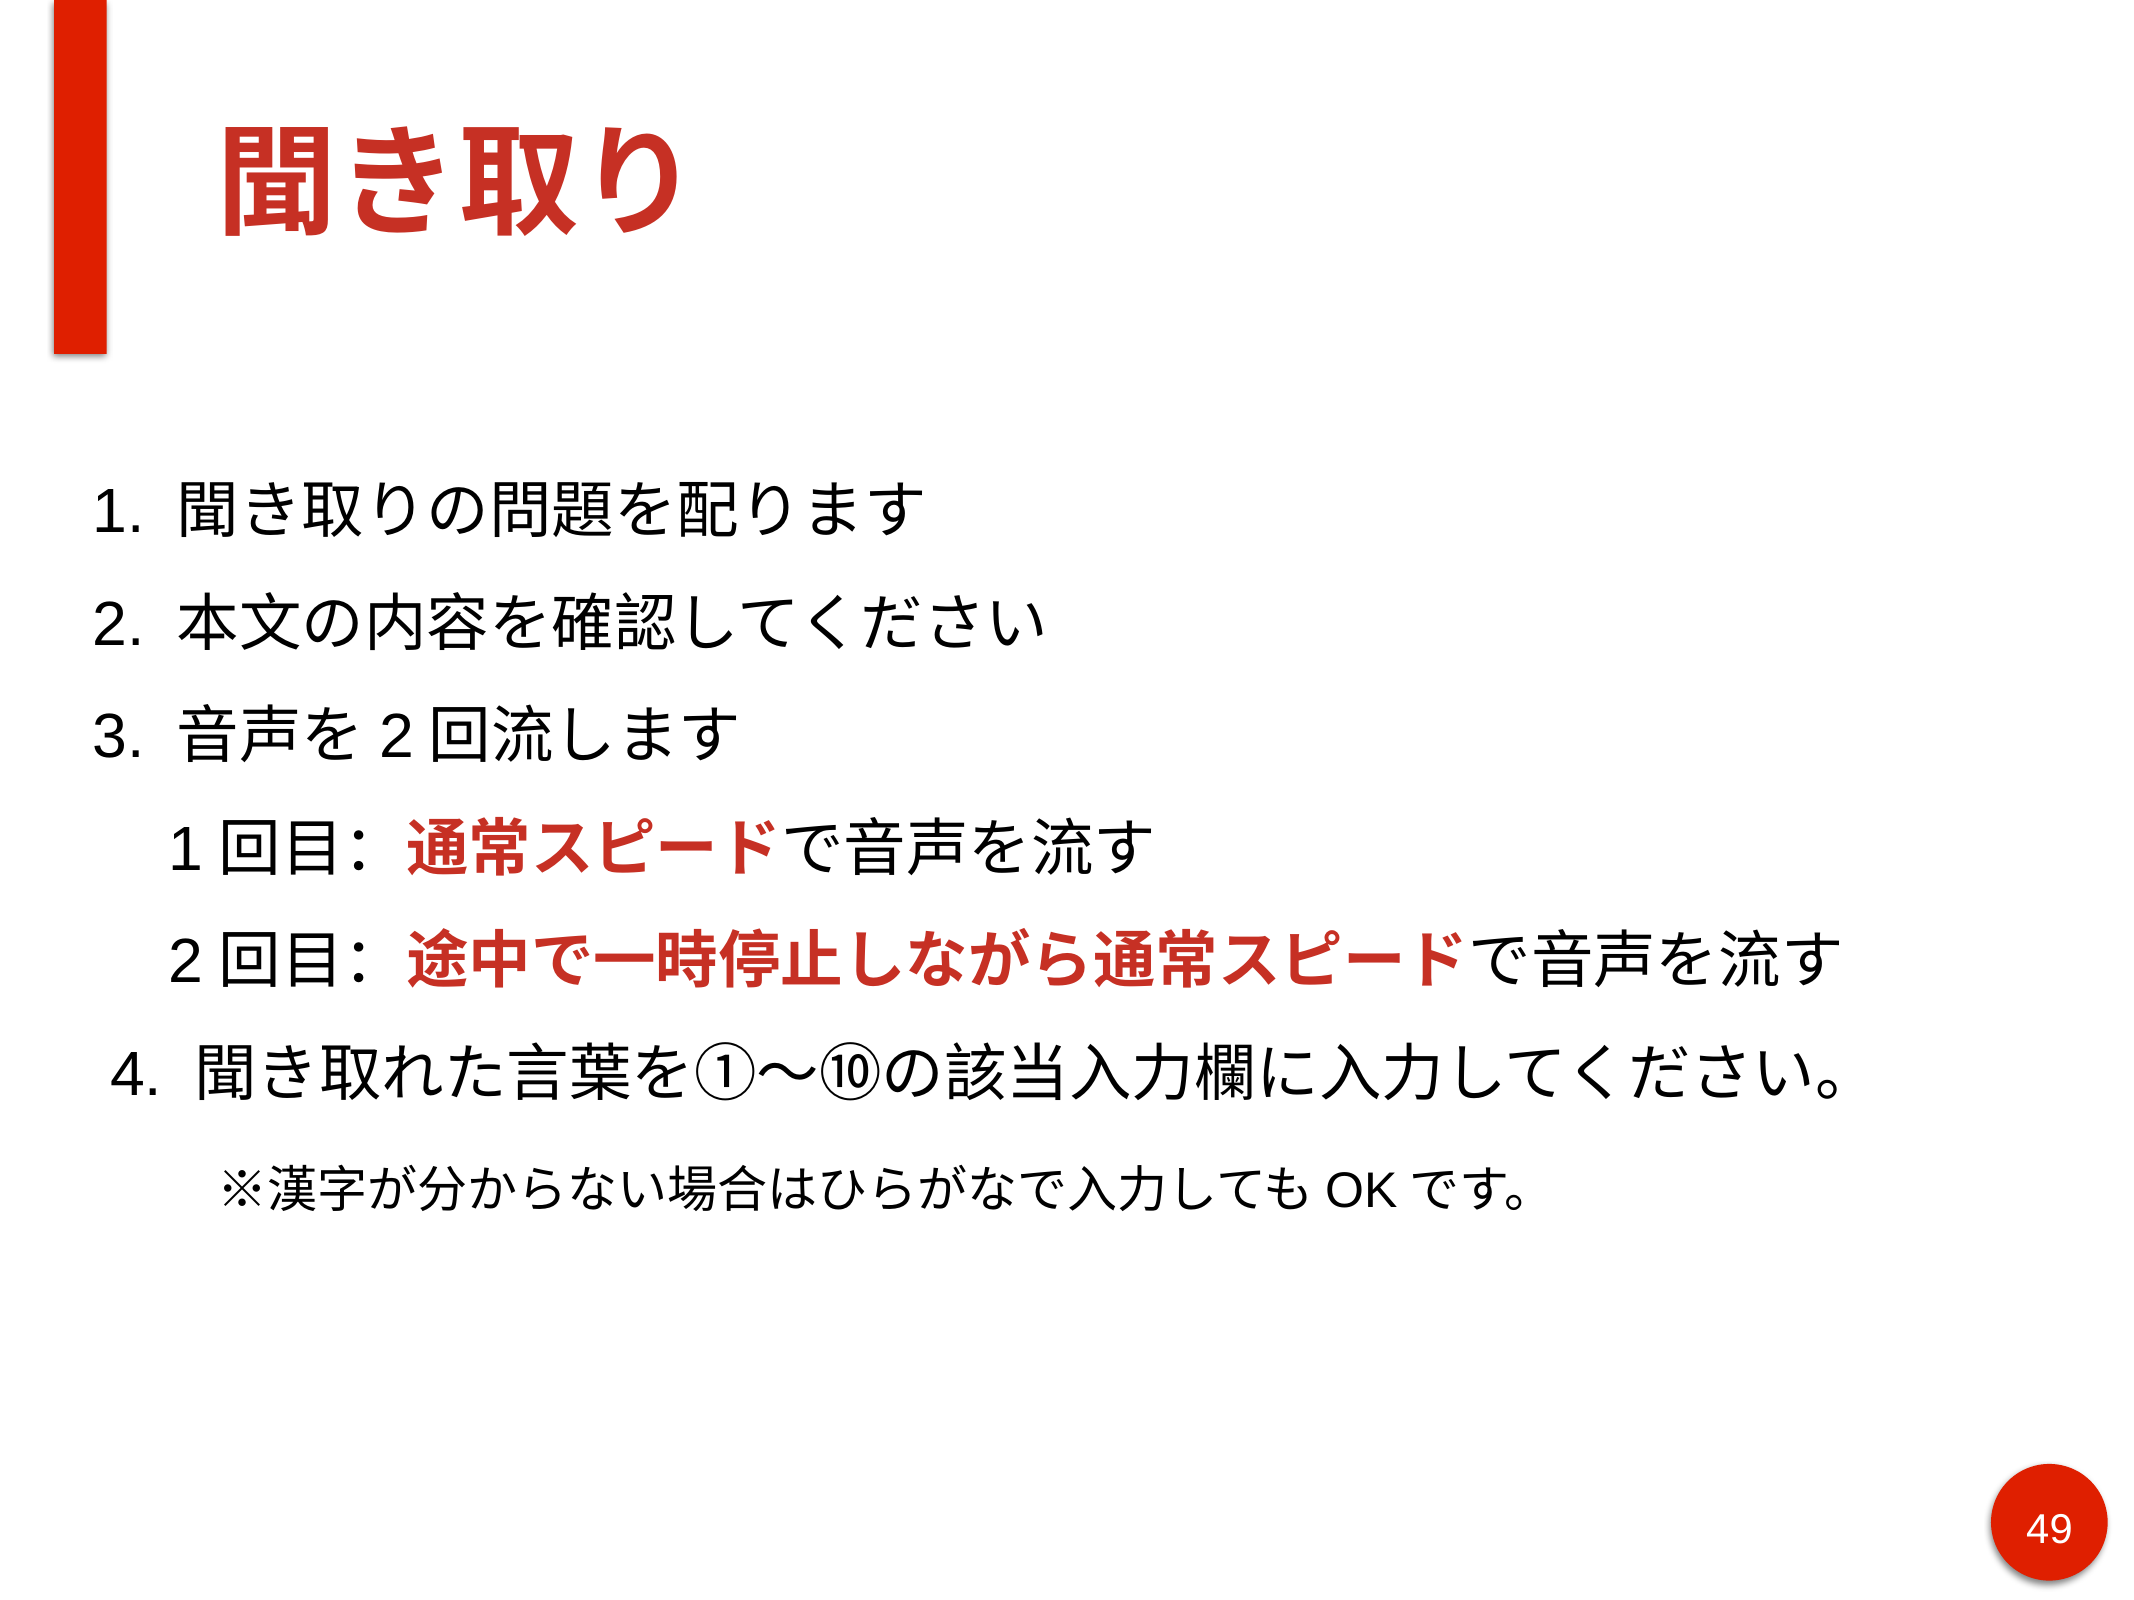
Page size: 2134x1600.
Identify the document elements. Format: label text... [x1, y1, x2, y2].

list 1. 聞き取りの問題を配ります 2. 本文の内容を確認してください 3. 音声を2回流します 1回目：通常スピードで音声を流す 2回目：途中で一時停止しながら通常スピードで音声を流す 4. 聞き取れた言葉を①〜⑩の該当入力欄に入力してください。 ※漢字が分からない場合はひらがなで入力してもOKです。 [84, 386, 2087, 1532]
title 聞き取り [208, 11, 1997, 343]
slide_number 49 [2012, 1532, 2087, 1552]
